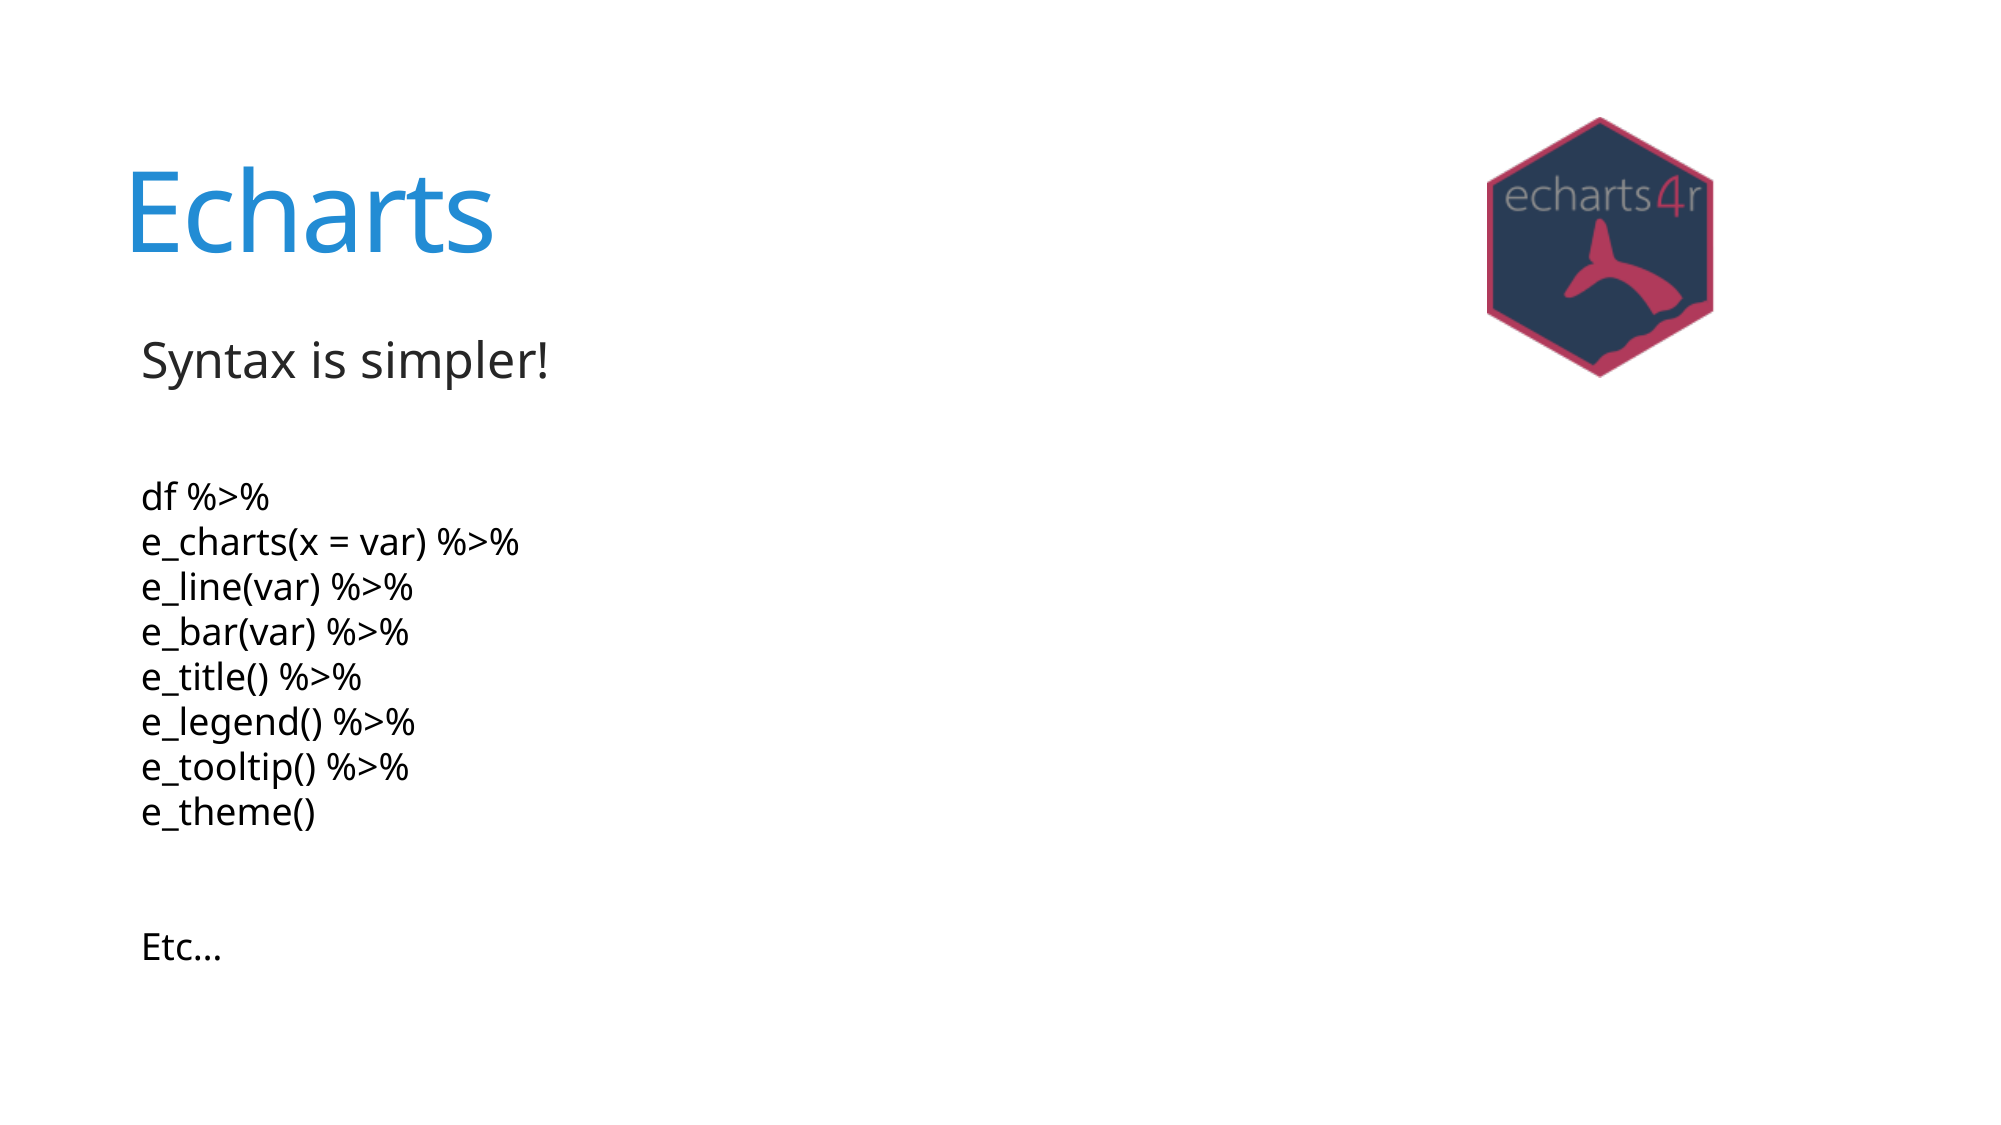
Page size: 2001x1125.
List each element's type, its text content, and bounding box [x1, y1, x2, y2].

text_box df %>% e_charts(x = var) %>% e_line(var) %>% e_bar(var) %>% e_title() %>% e_legend() %>% e_tooltip() %>% e_theme() Etc… [126, 465, 1709, 976]
title Echarts [107, 81, 1875, 354]
list Syntax is simpler! [111, 329, 1058, 443]
picture [1487, 117, 1715, 378]
